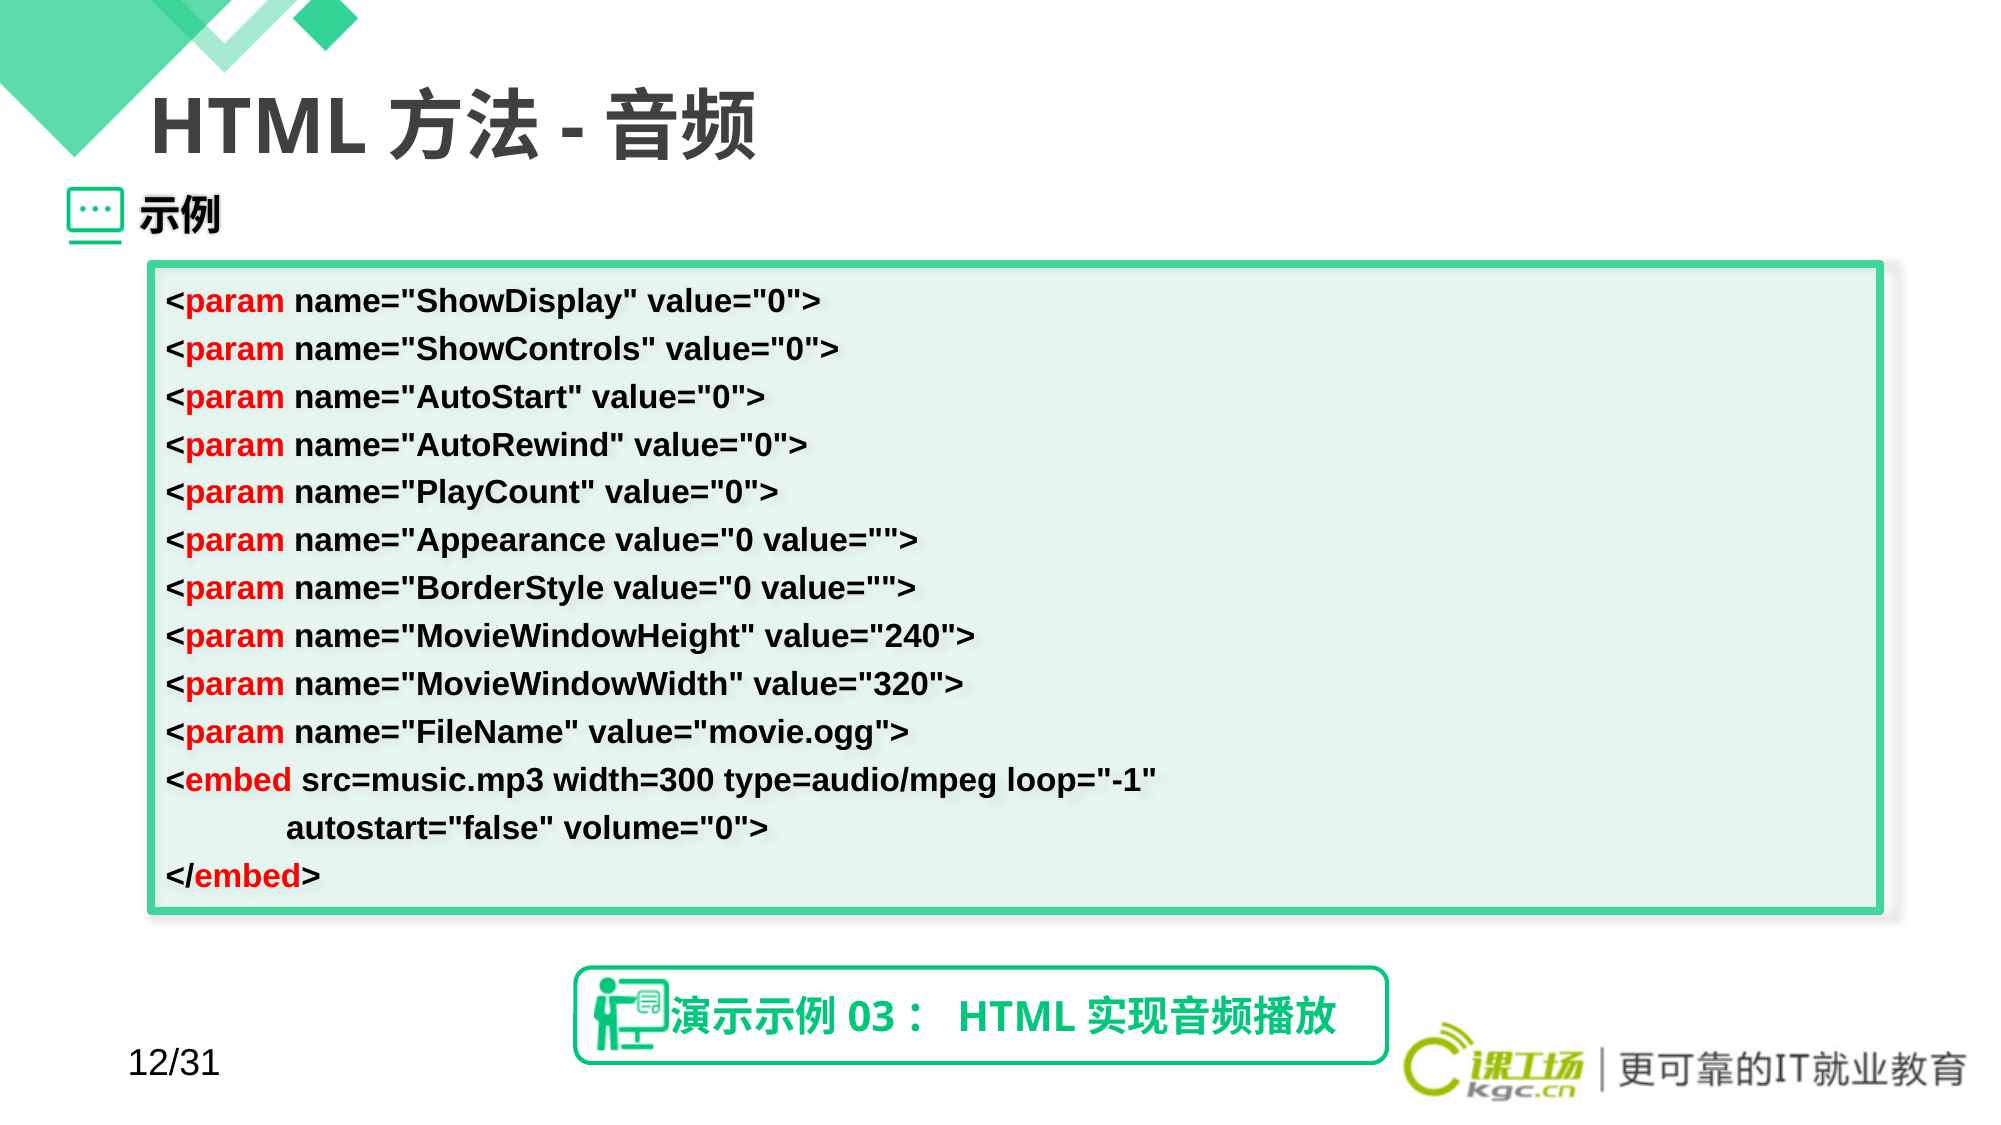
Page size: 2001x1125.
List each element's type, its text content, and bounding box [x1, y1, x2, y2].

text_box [61, 180, 239, 249]
list [126, 214, 1880, 1006]
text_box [575, 967, 1388, 1064]
picture [0, 0, 2000, 1125]
text_box <param name="ShowDisplay" value="0"> <param name="ShowControls" value="0"> <param name="AutoStart" value="0"> <param name="AutoRewind" value="0"> <param name="PlayCount" value="0"> <param name="Appearance value="0 value=""> <param name="BorderStyle value="0 value=""> <param name="MovieWindowHeight" value="240"> <param name="MovieWindowWidth" value="320"> <param name="FileName" value="movie.ogg"> <embed src=music.mp3 width=300 type=audio/mpeg loop="-1" autostart="false" volume="0"> </embed> [150, 263, 1880, 912]
title HTML方法-音频 [129, 45, 1692, 201]
